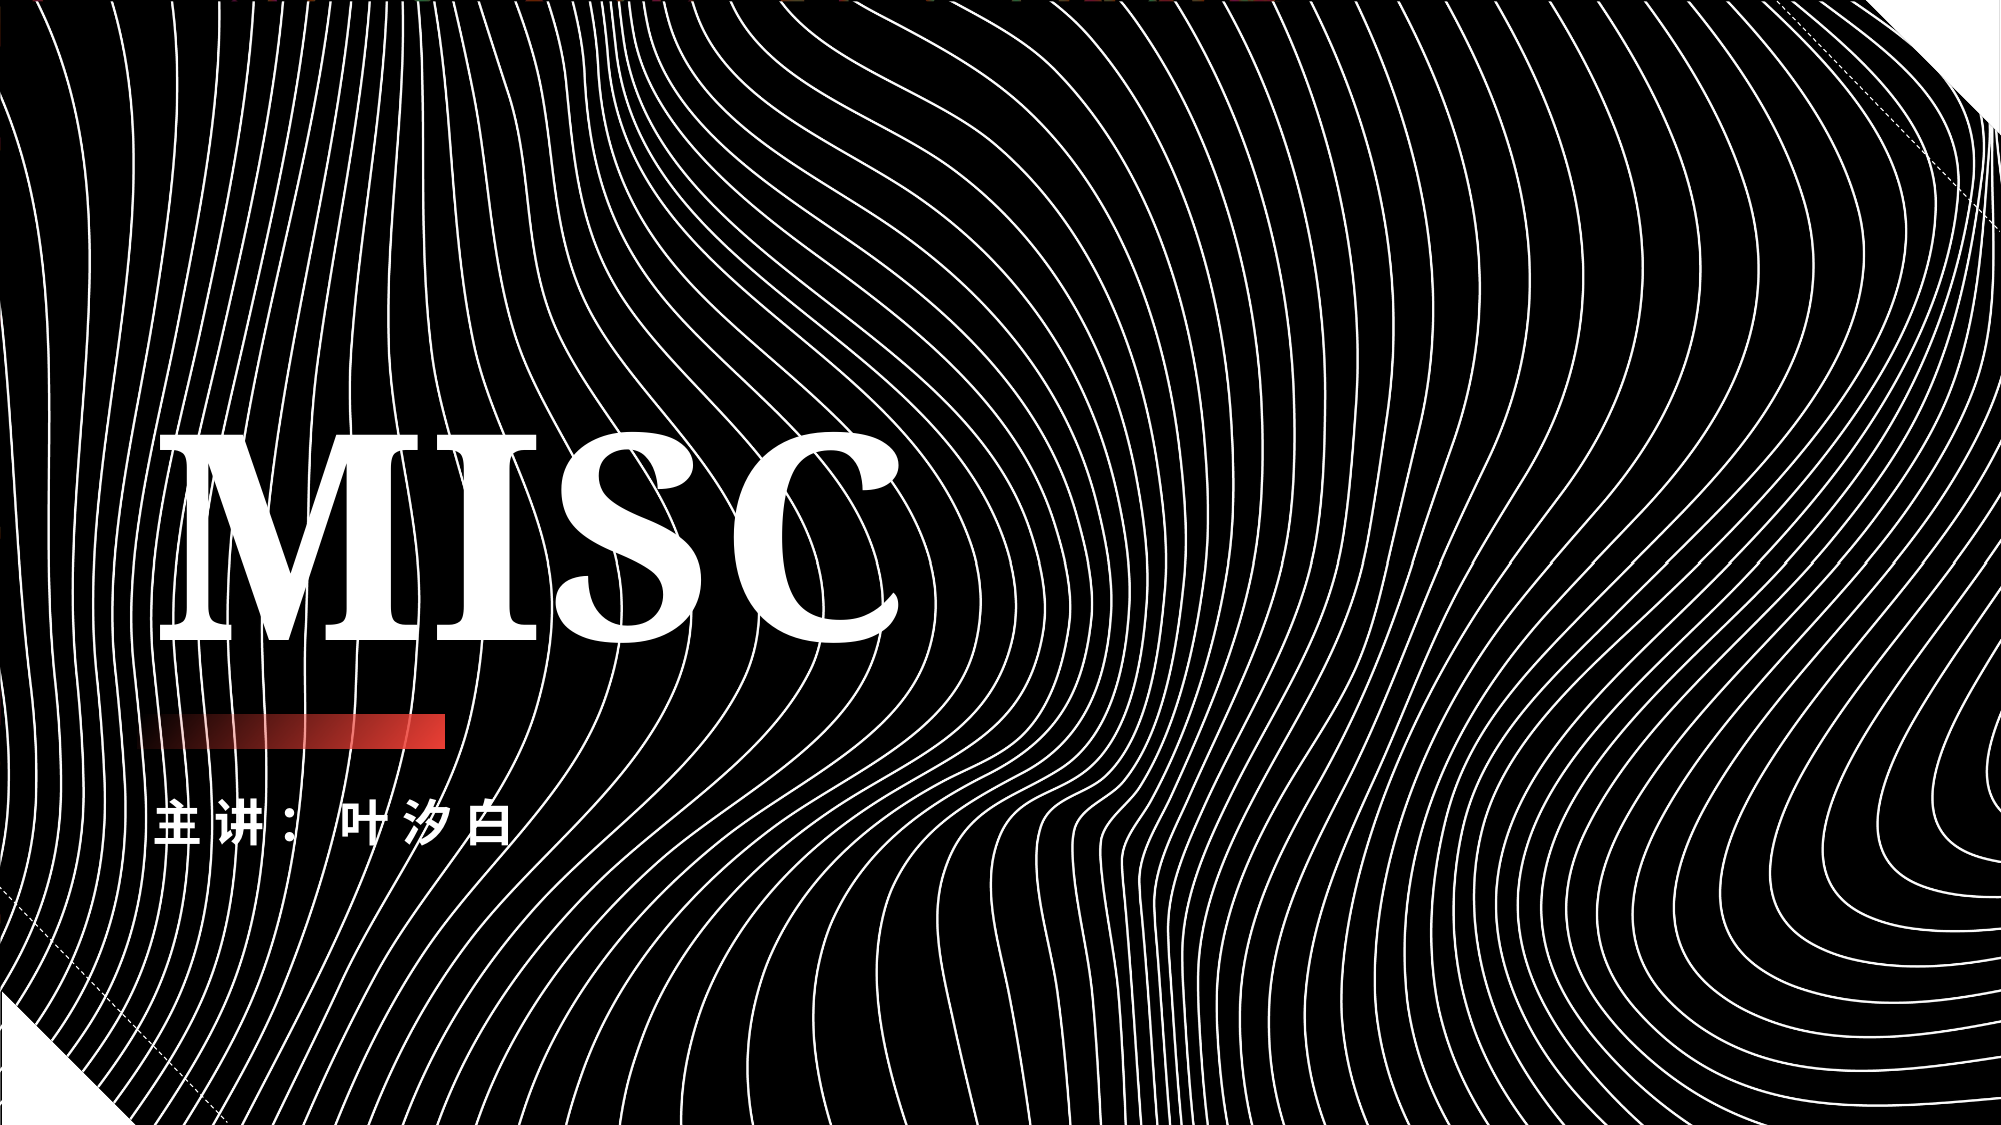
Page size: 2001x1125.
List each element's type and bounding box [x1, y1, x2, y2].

text_box [1771, 0, 2000, 233]
picture [0, 0, 2001, 1125]
text_box [0, 885, 228, 1123]
